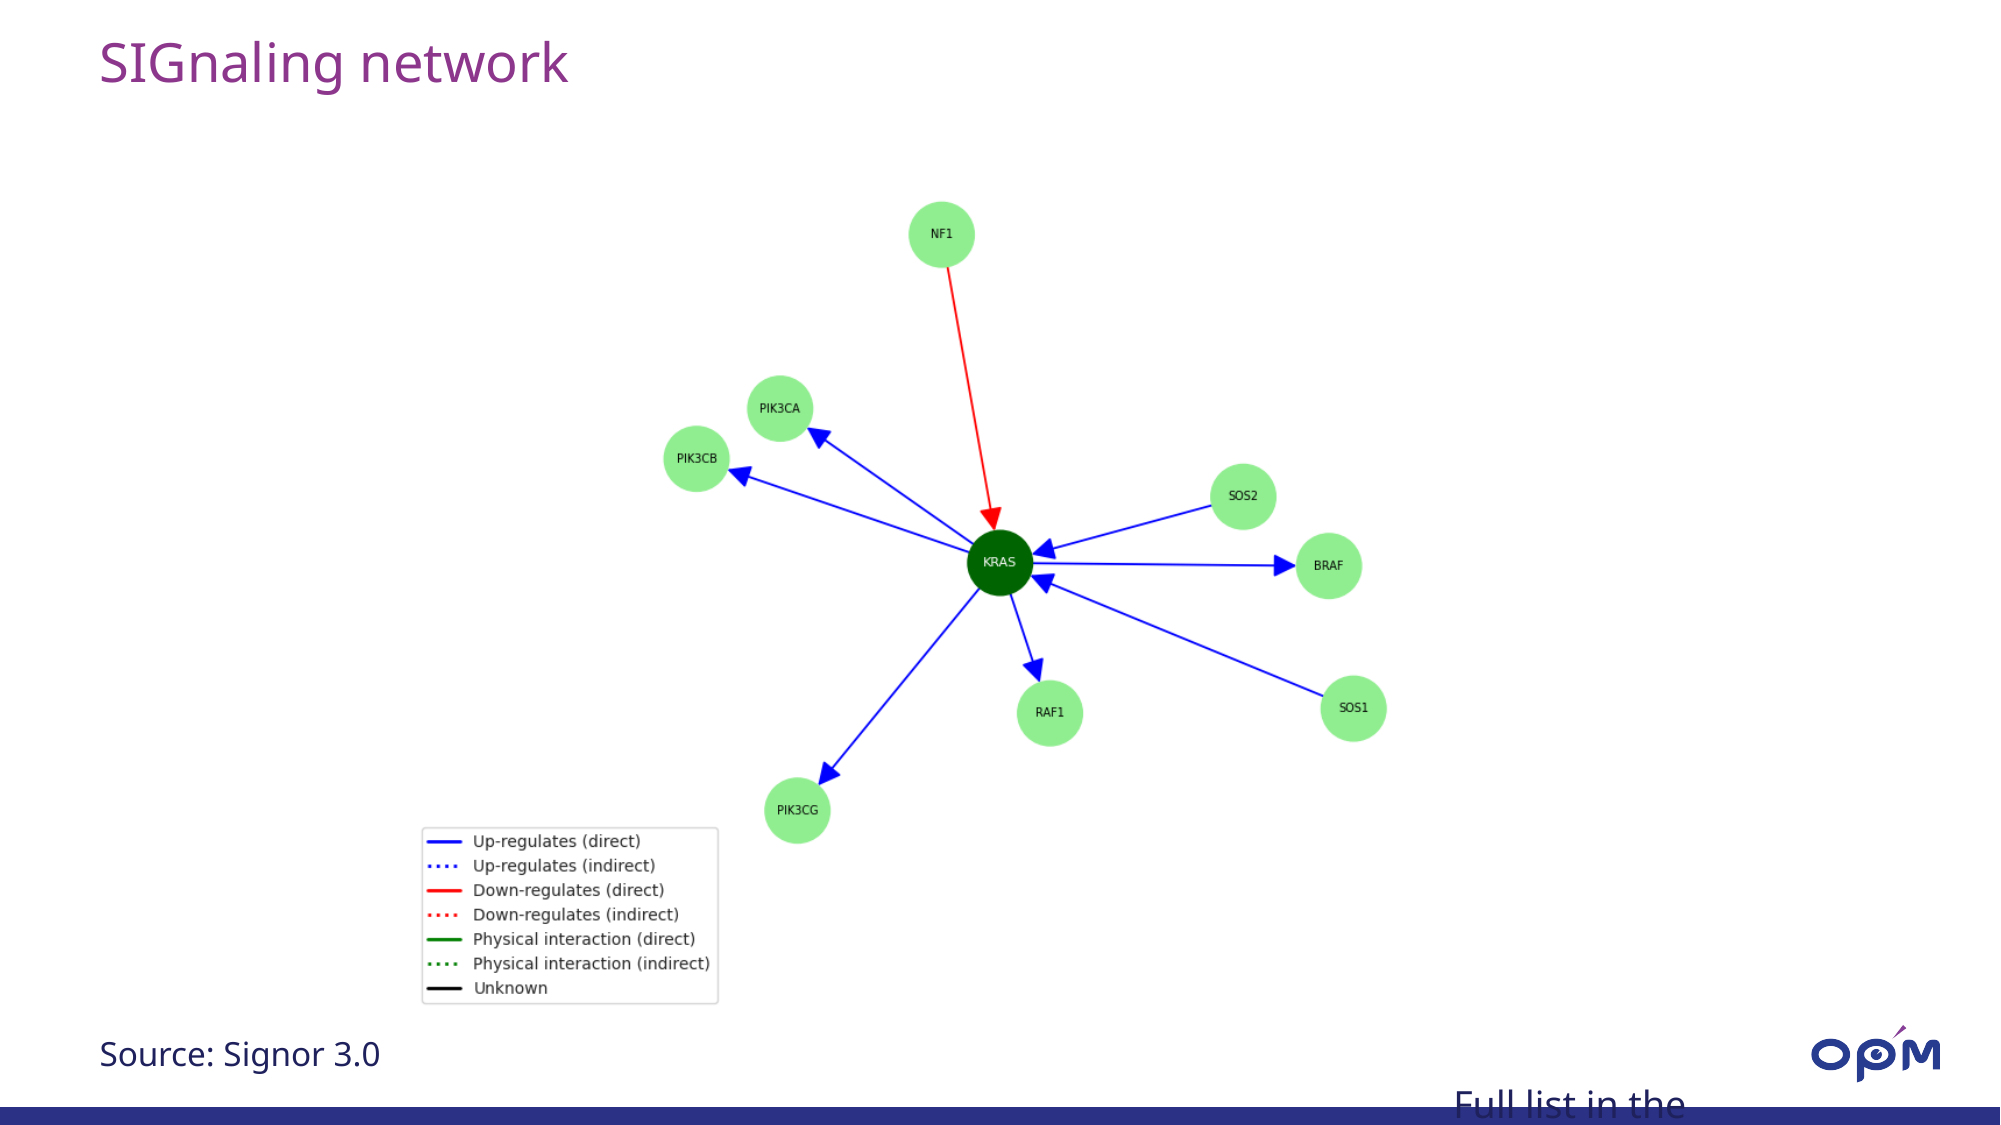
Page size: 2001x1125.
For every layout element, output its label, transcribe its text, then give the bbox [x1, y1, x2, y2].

picture [402, 103, 1598, 1023]
text_box Full list in the PDF. [1438, 1028, 1789, 1125]
list Source: Signor 3.0 [84, 1029, 1130, 1084]
picture [1789, 1006, 1962, 1102]
title SIGnaling network [84, 28, 1580, 122]
